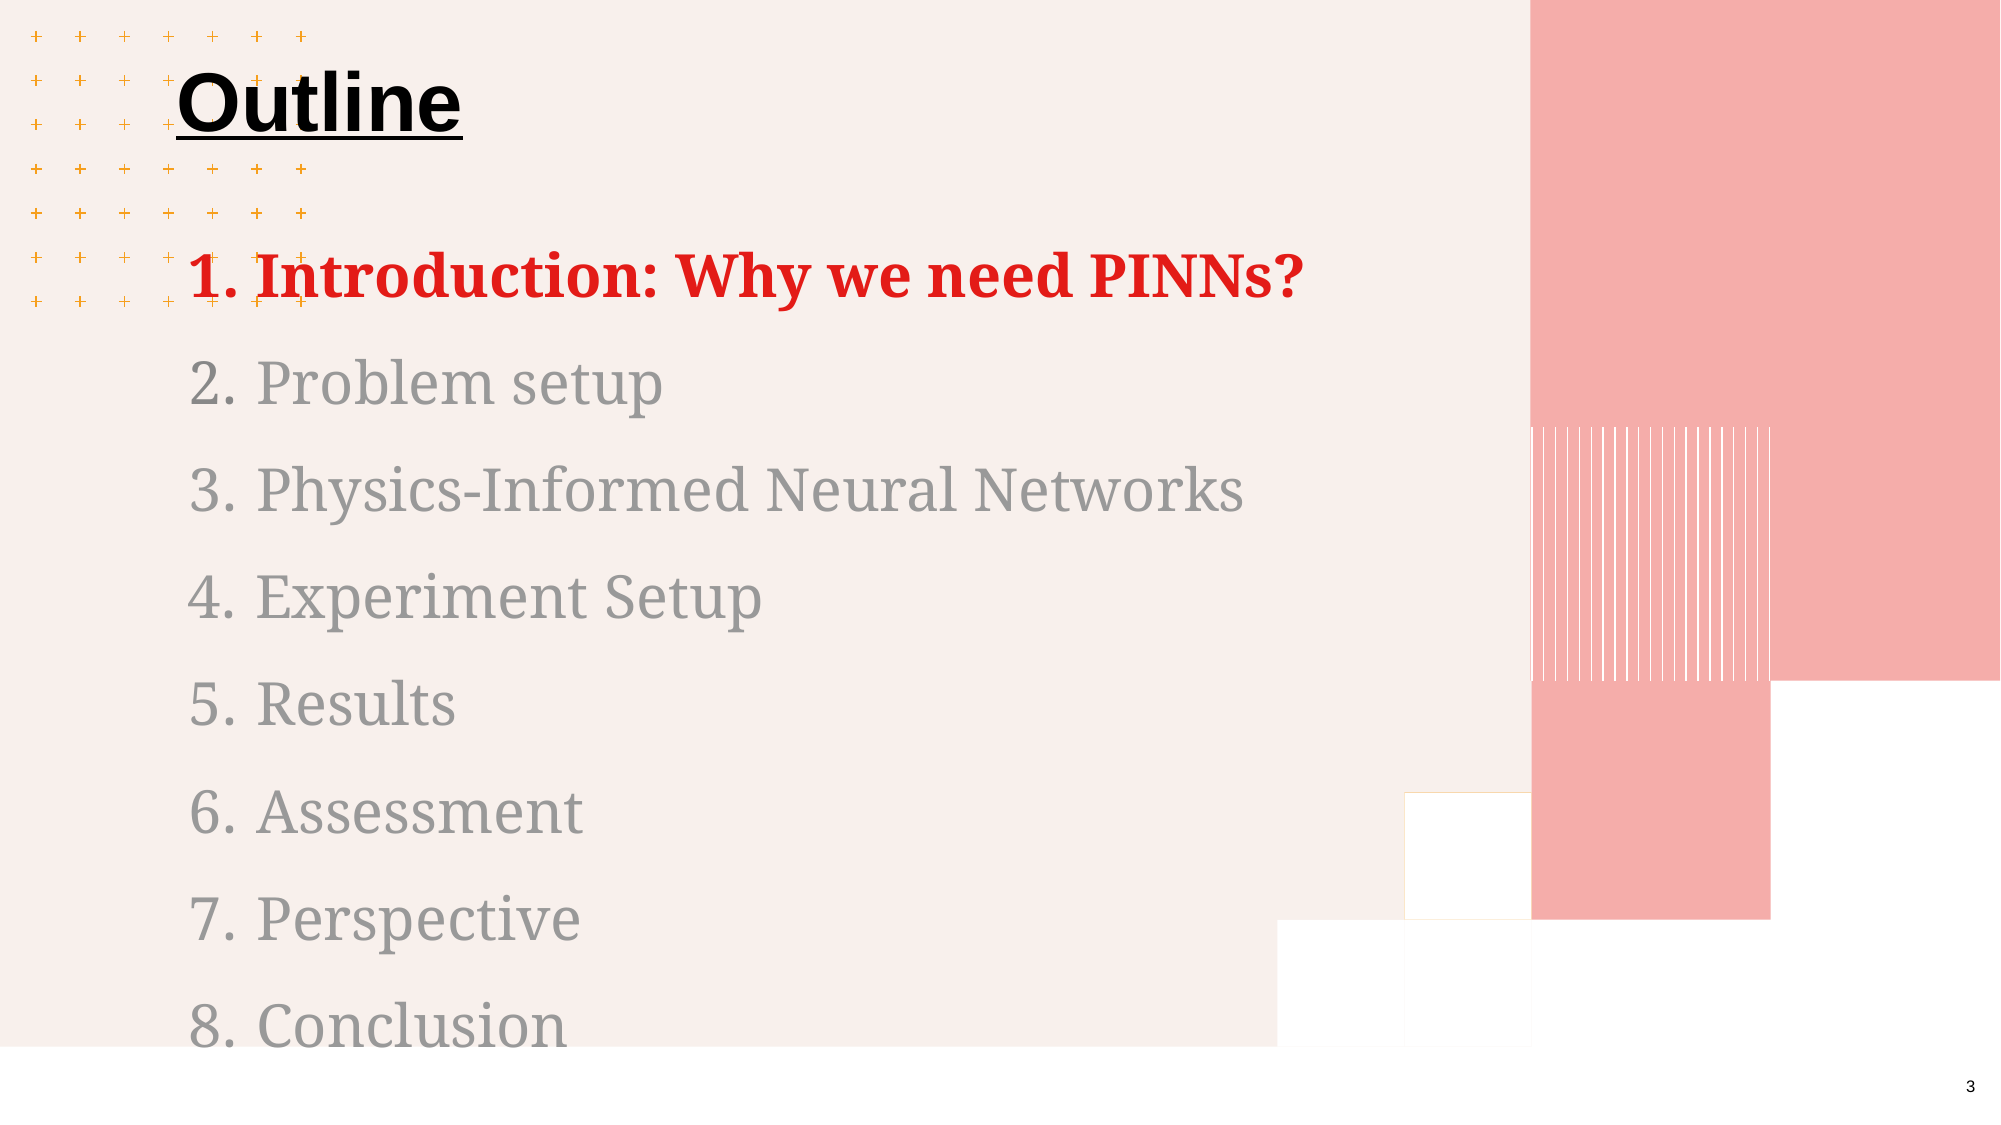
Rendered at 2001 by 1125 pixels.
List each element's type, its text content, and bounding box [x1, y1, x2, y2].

list Introduction: Why we need PINNs? Problem setup Physics-Informed Neural Networks Experiment Setup Results Assessment Perspective Conclusion [166, 195, 1892, 299]
title Outline [161, 0, 1167, 157]
slide_number ‹#› [1531, 1065, 1982, 1106]
